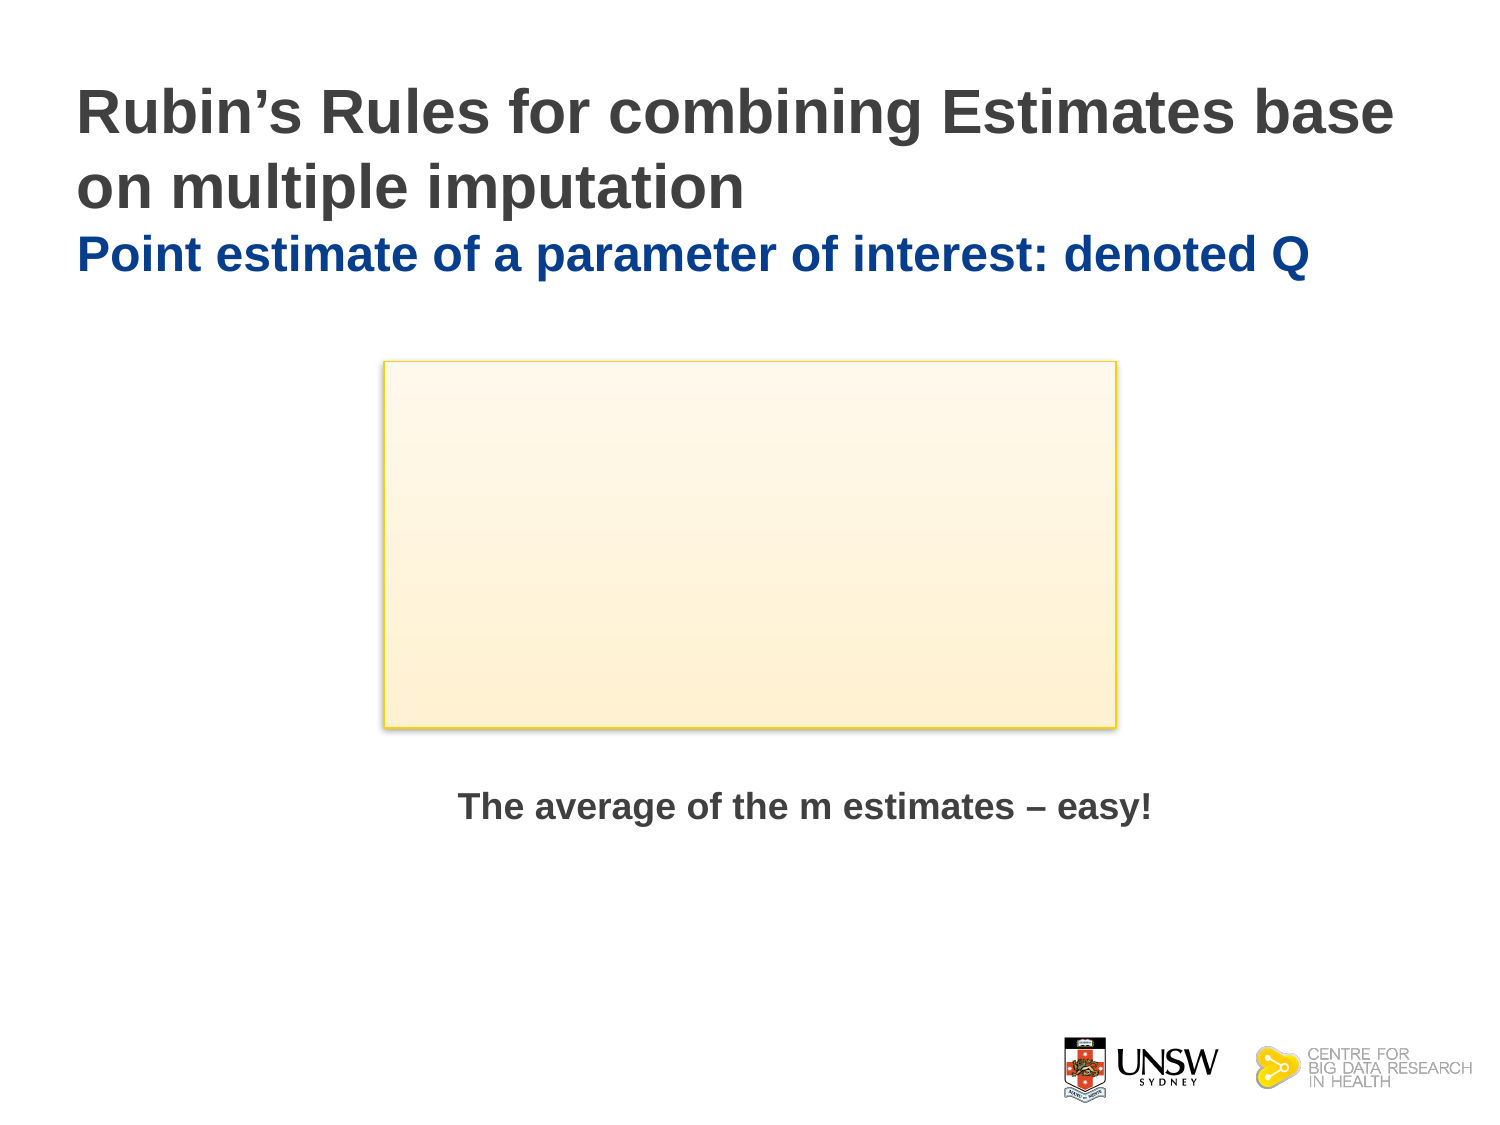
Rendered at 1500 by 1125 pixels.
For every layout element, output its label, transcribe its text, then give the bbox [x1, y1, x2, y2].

title Rubin’s Rules for combining Estimates base on multiple imputation Point estimate of a parameter of interest: denoted Q [76, 71, 1424, 284]
text_box The average of the m estimates – easy! [442, 775, 1176, 835]
picture [1045, 1023, 1495, 1118]
